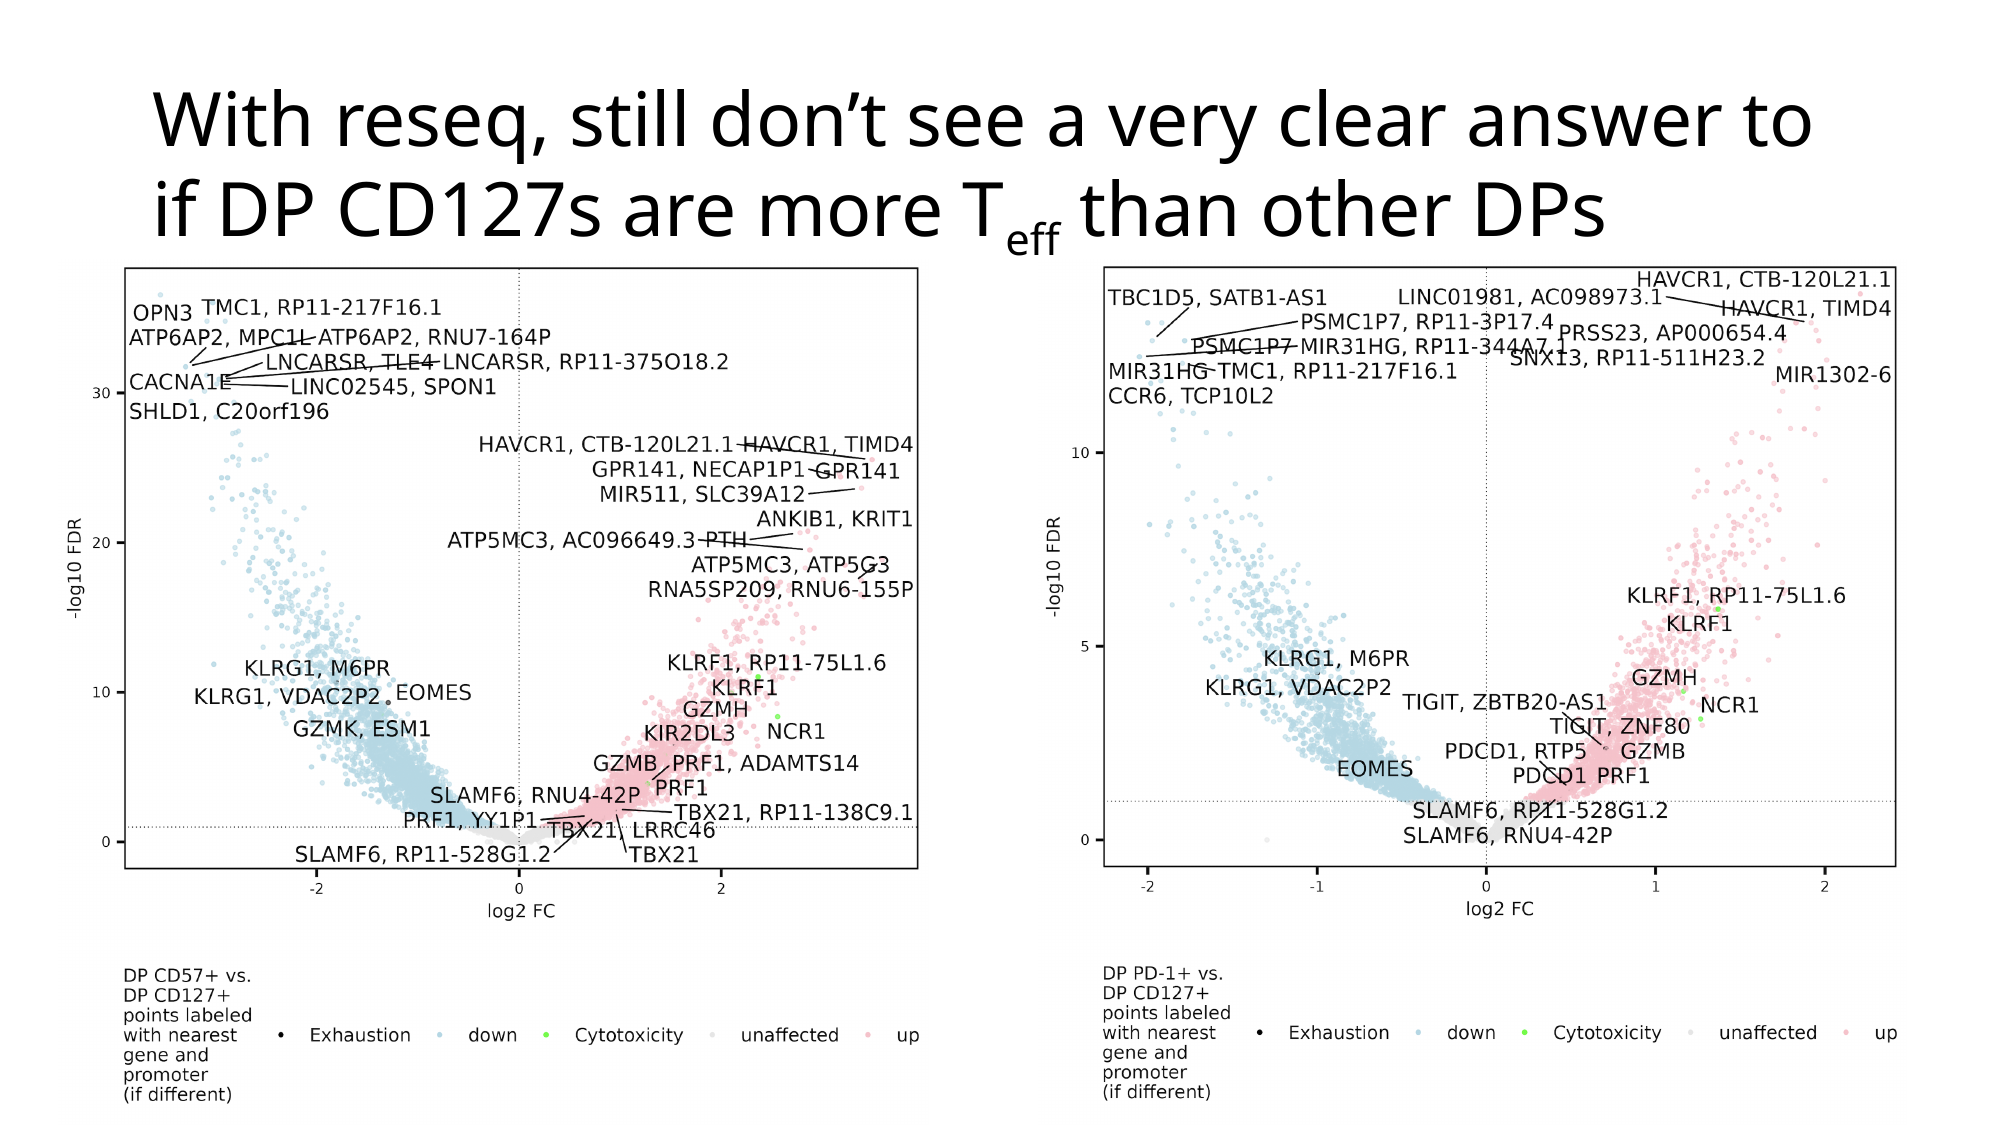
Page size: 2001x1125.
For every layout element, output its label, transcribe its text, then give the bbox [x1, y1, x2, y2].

picture [1038, 259, 1907, 1125]
picture [58, 259, 929, 1125]
title With reseq, still don’t see a very clear answer to if DP CD127s are more Teff than other DPs [137, 59, 1863, 278]
